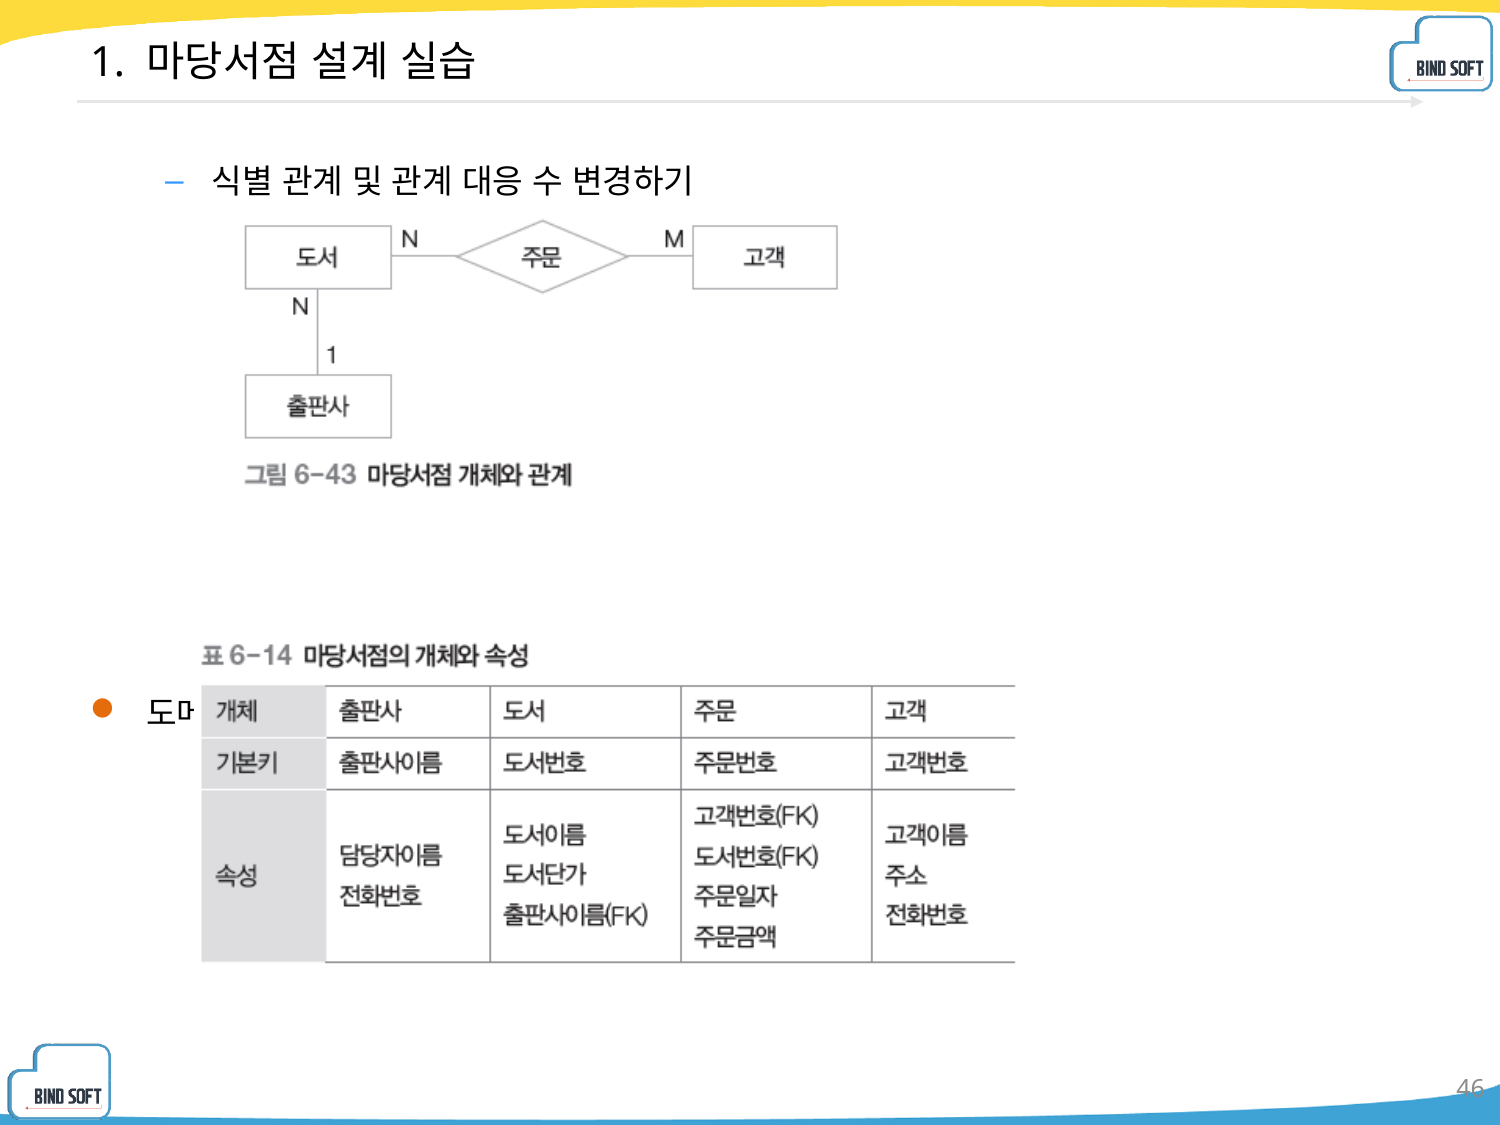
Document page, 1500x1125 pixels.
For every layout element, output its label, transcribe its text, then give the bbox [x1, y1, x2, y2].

slide_number 46 [1149, 1068, 1500, 1111]
picture [0, 0, 1500, 96]
list 식별 관계 및 관계 대응 수 변경하기 도메인 정의하기 [75, 152, 1425, 806]
title 1. 마당서점 설계 실습 [75, 11, 1425, 108]
picture [0, 1003, 1500, 1125]
picture [194, 640, 1020, 968]
picture [241, 213, 849, 489]
